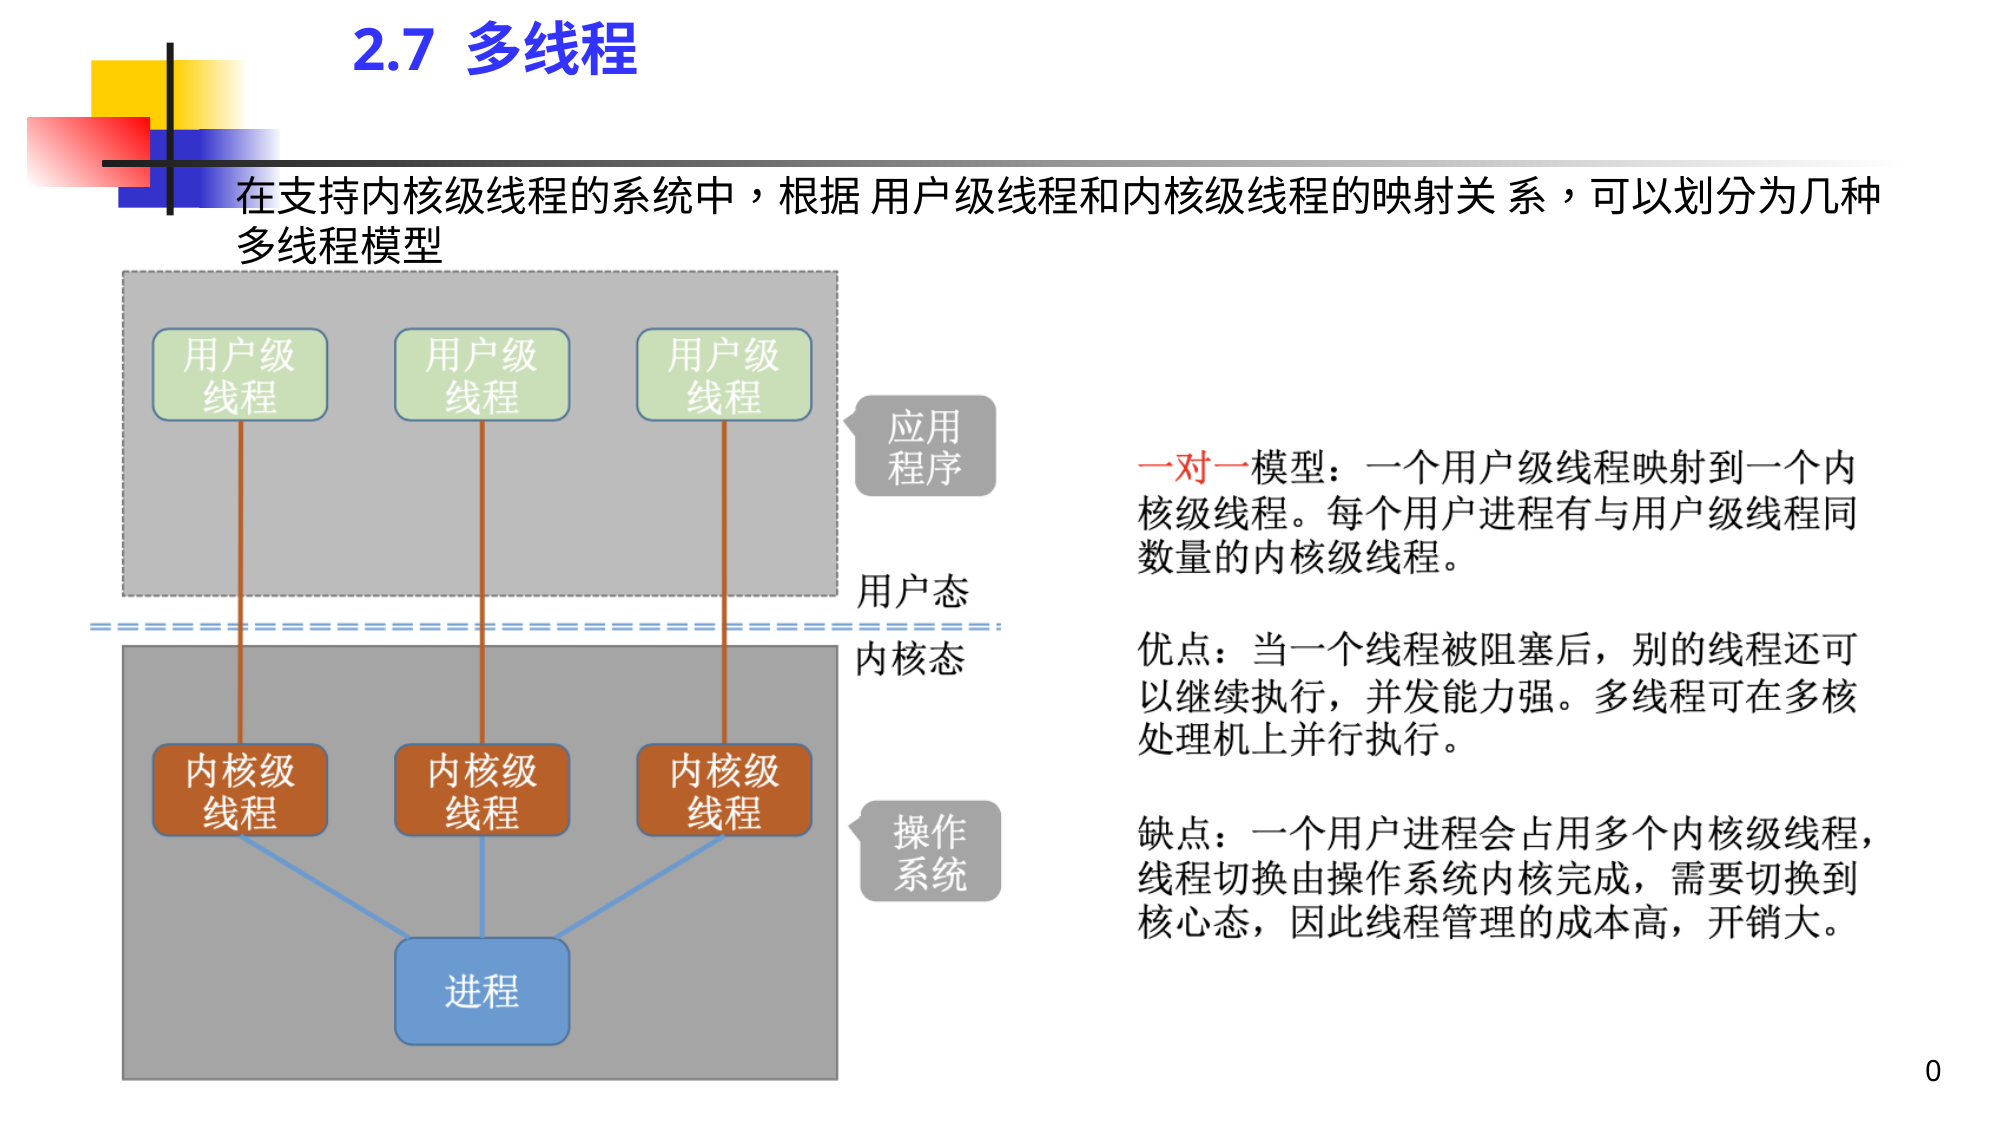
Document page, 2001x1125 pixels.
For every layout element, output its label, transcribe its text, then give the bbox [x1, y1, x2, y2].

text_box 在支持内核级线程的系统中，根据 用户级线程和内核级线程的映射关 系，可以划分为几种多线程模型 [220, 162, 1921, 264]
picture [42, 266, 1925, 1095]
slide_number 30 [1932, 1023, 1958, 1100]
text_box 2.7 多线程 [337, 4, 1189, 90]
